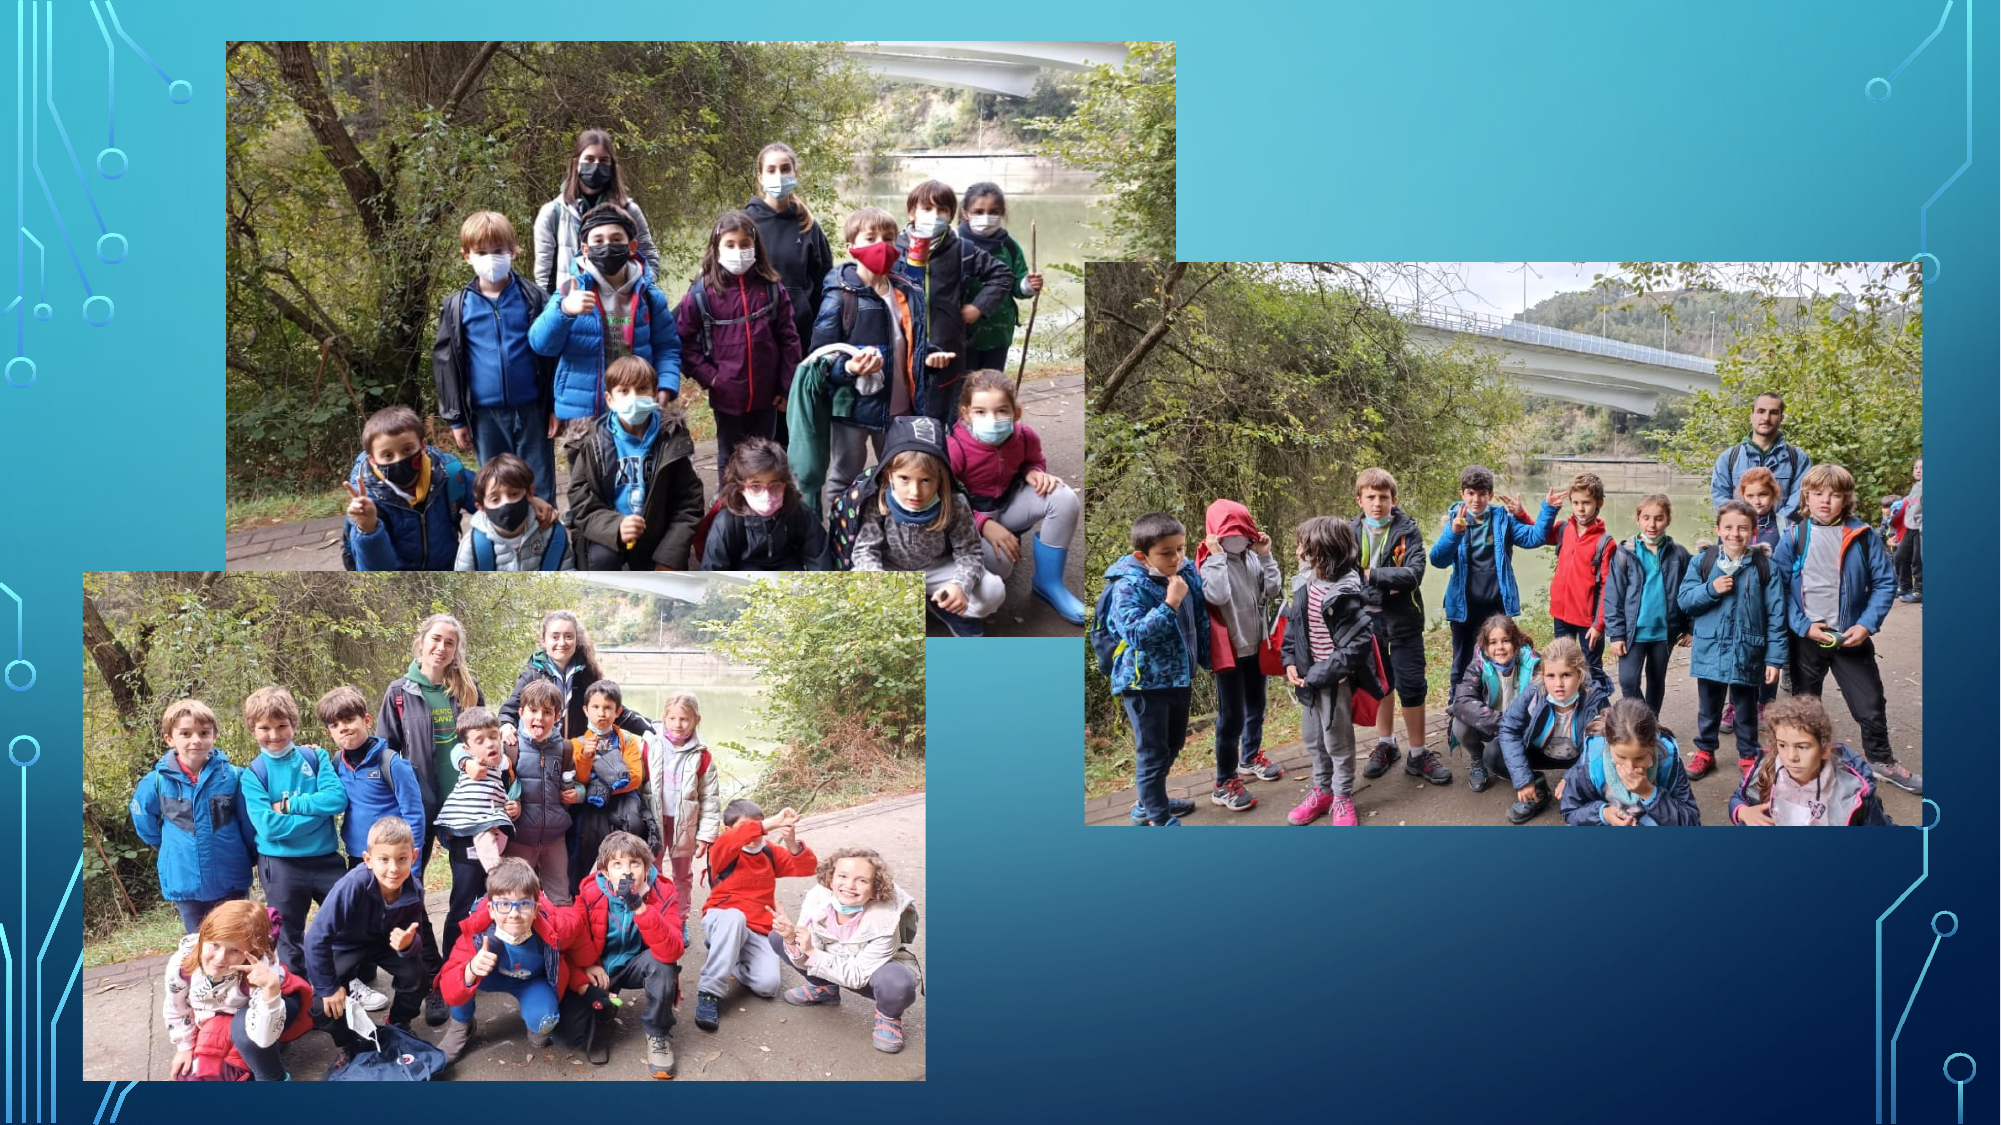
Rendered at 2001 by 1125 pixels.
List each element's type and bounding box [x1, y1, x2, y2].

list [225, 41, 1176, 638]
picture [1084, 261, 1923, 827]
picture [82, 571, 927, 1081]
